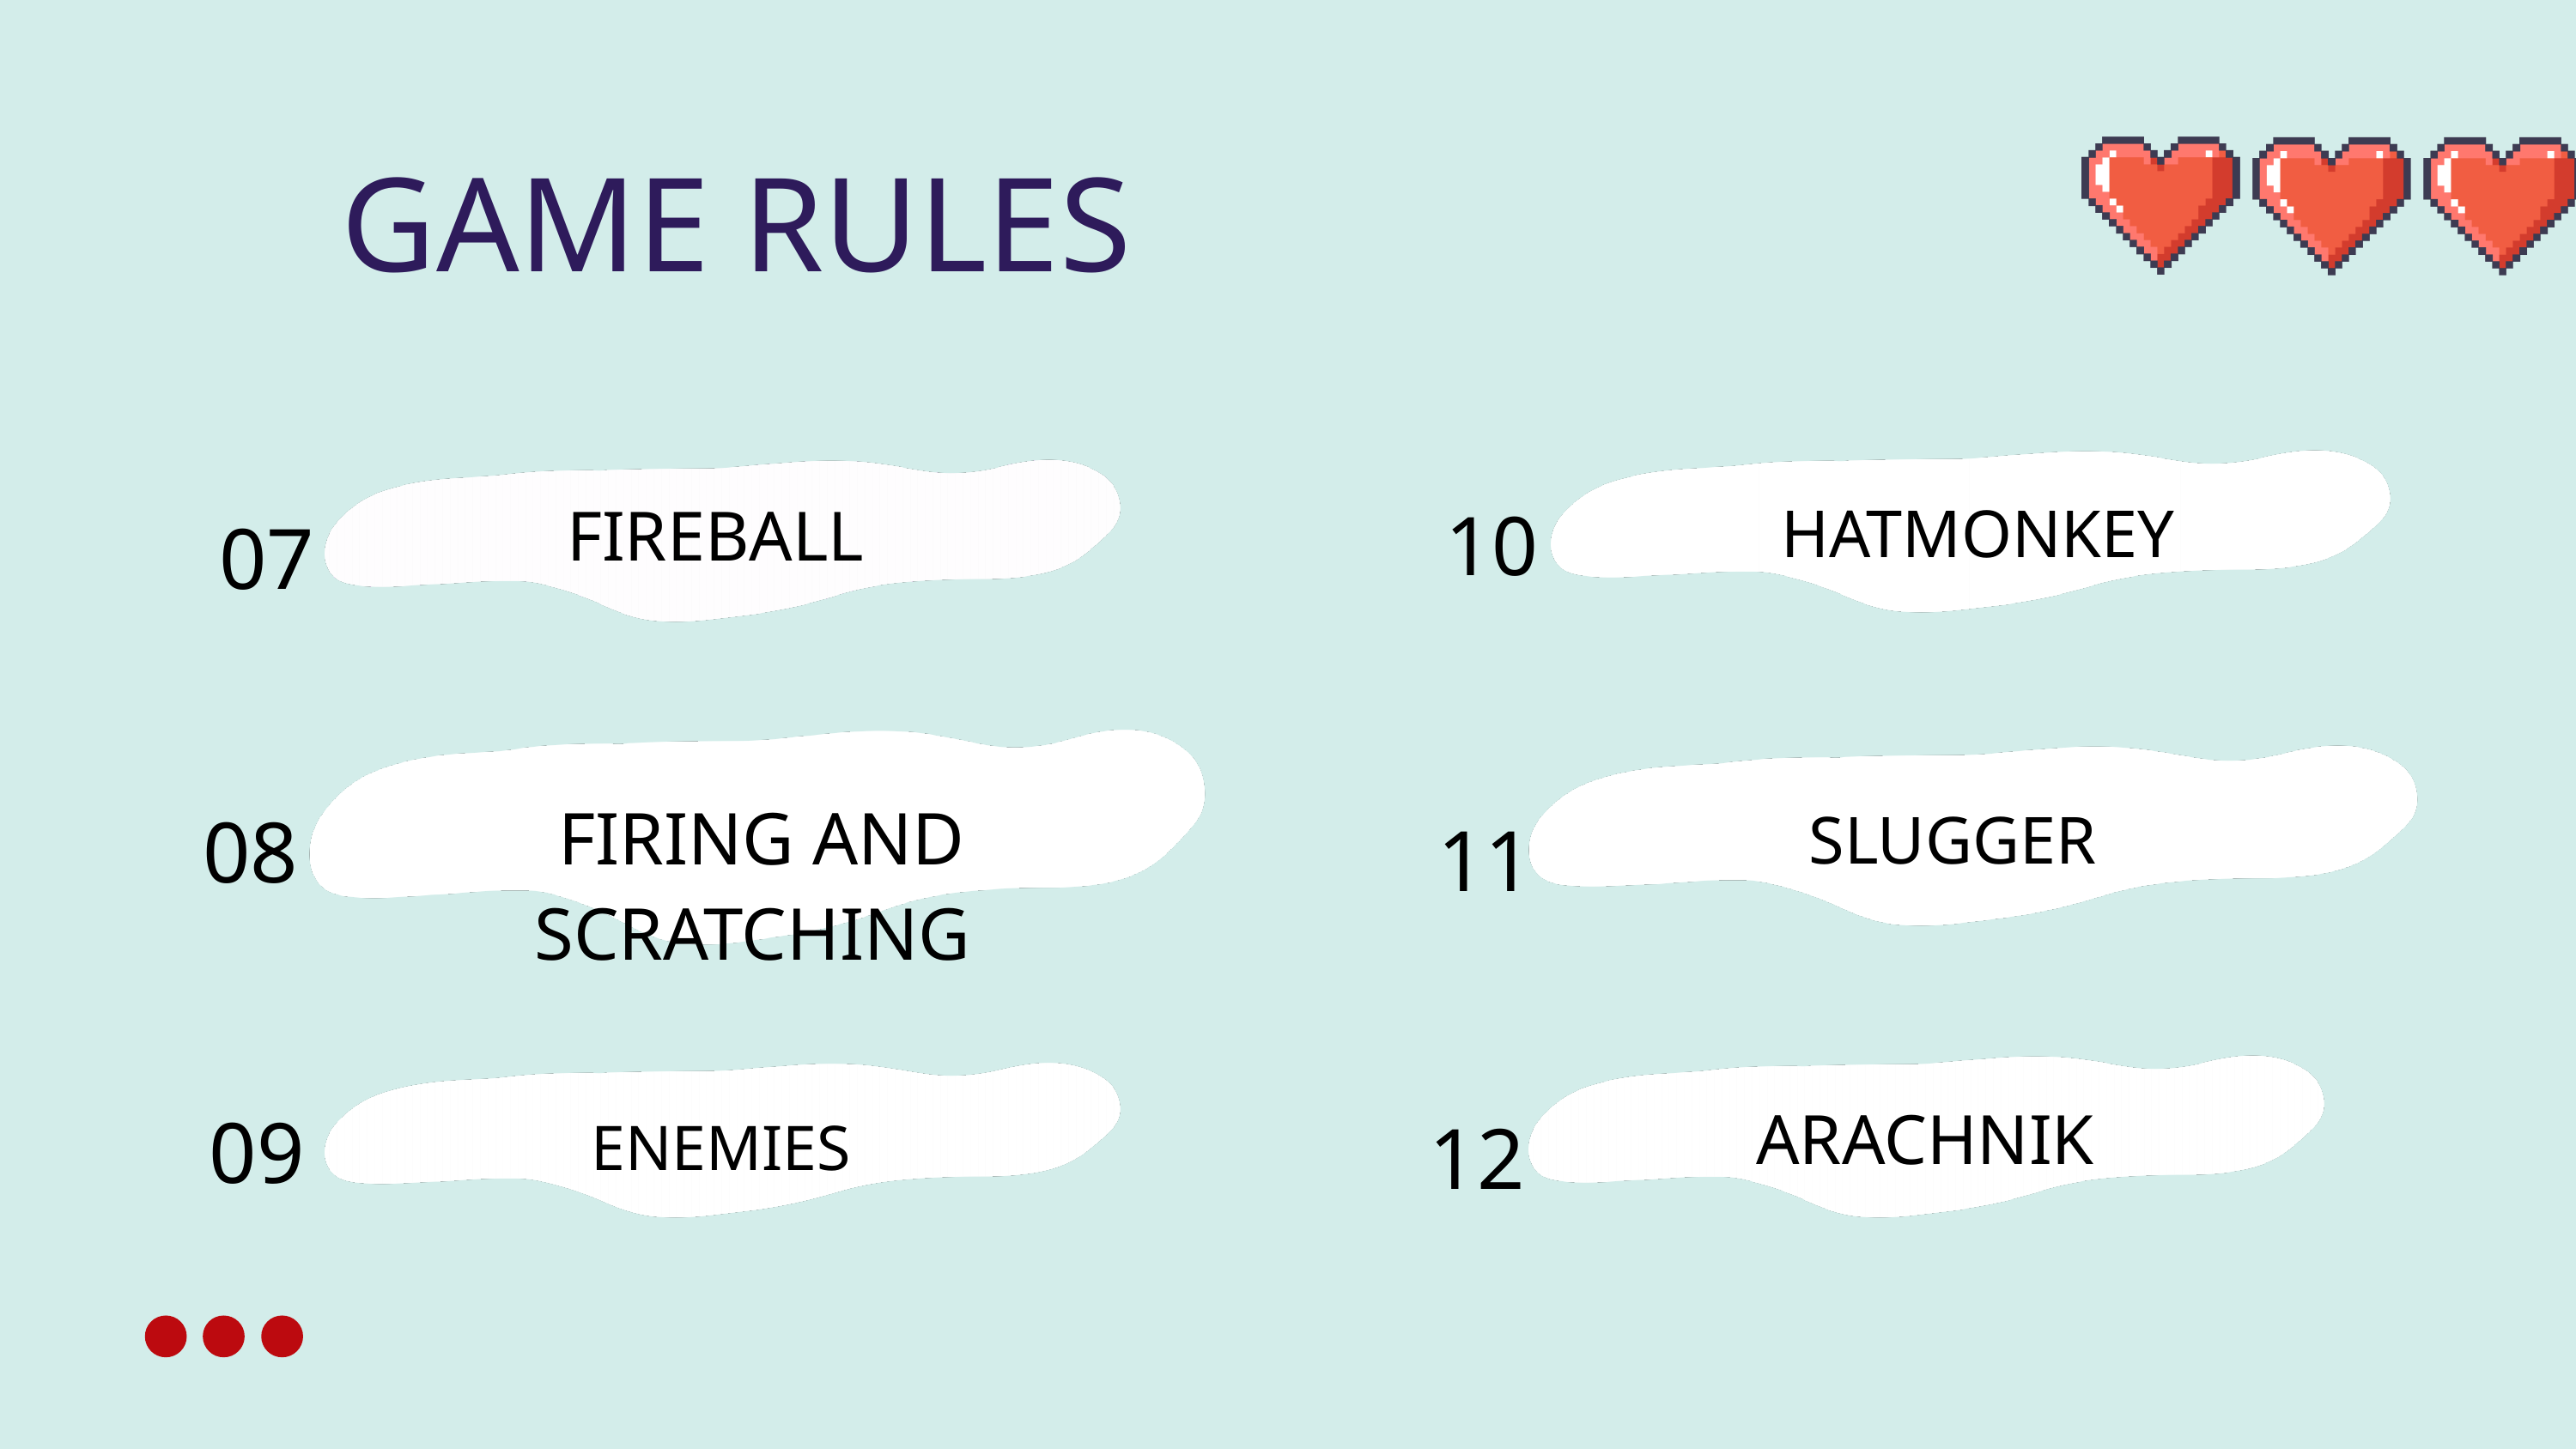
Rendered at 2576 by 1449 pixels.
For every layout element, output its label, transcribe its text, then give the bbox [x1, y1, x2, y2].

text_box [118, 448, 2512, 1219]
text_box [2081, 136, 2576, 276]
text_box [144, 1315, 304, 1358]
text_box GAME RULES [0, 115, 1953, 298]
